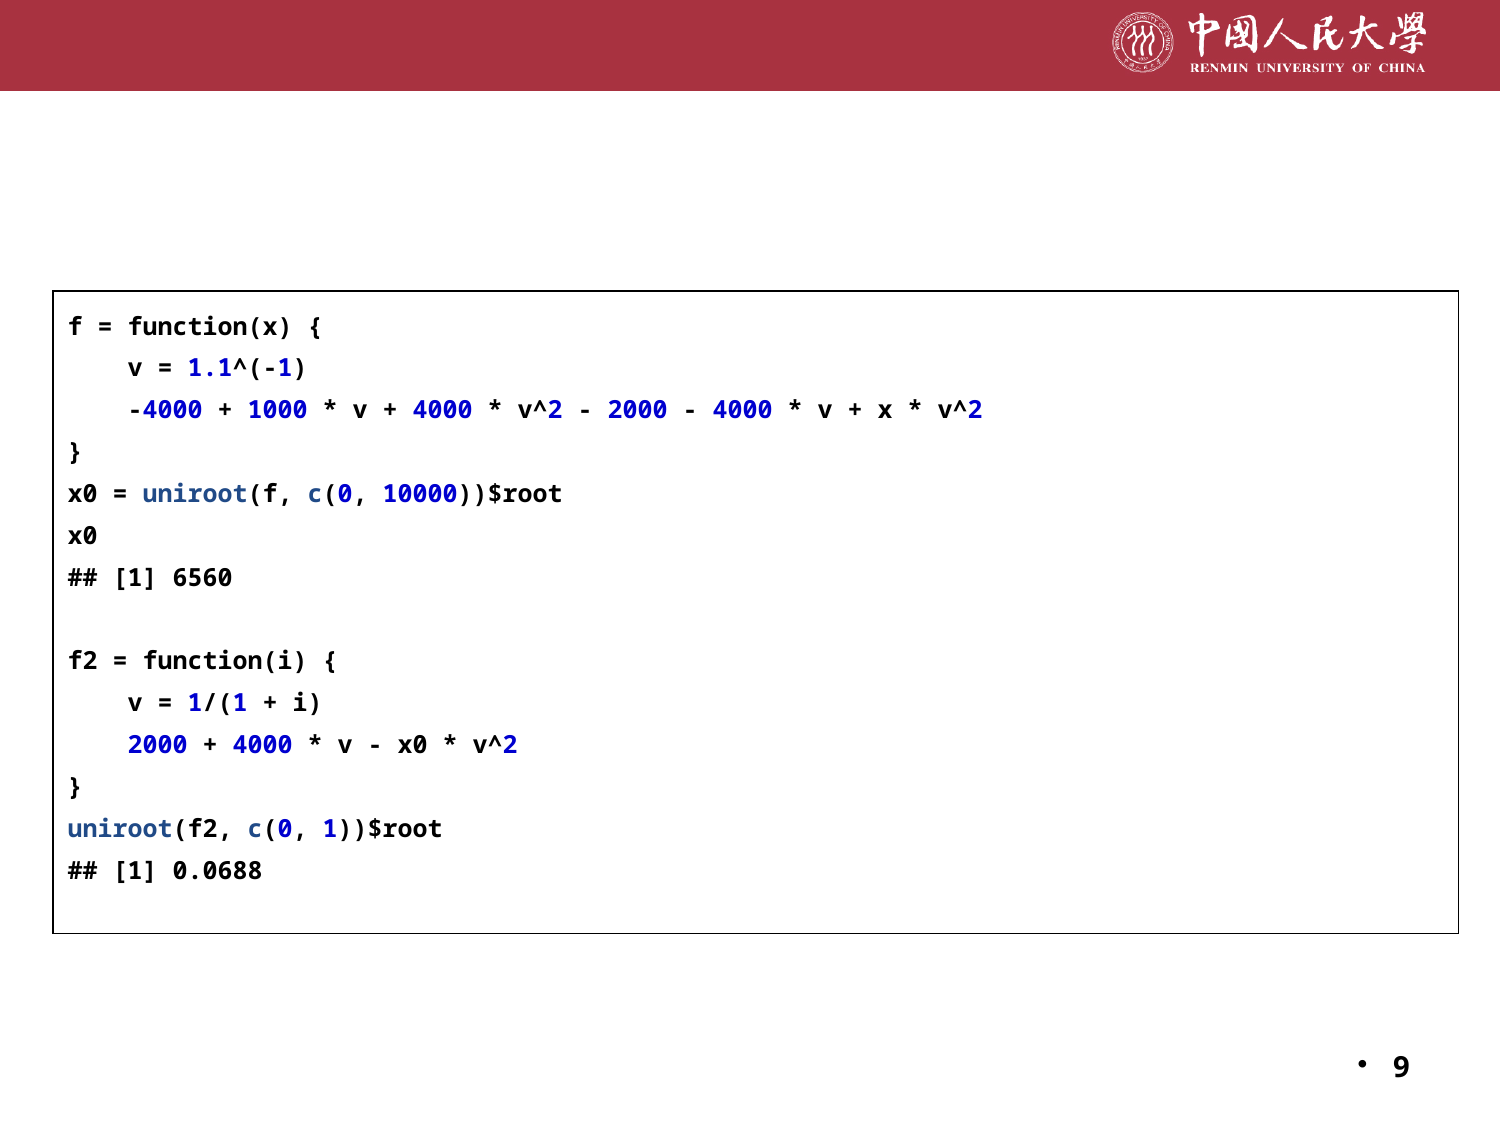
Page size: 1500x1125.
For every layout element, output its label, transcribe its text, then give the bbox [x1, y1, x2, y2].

slide_number 9 [1074, 1024, 1425, 1103]
picture [0, 0, 1500, 91]
text_box f = function(x) { v = 1.1^(-1) -4000 + 1000 * v + 4000 * v^2 - 2000 - 4000 * v + x * v^2 } x0 = uniroot(f, c(0, 10000))$root x0 ## [1] 6560 f2 = function(i) { v = 1/(1 + i) 2000 + 4000 * v - x0 * v^2 } uniroot(f2, c(0, 1))$root ## [1] 0.0688 [53, 290, 1459, 934]
